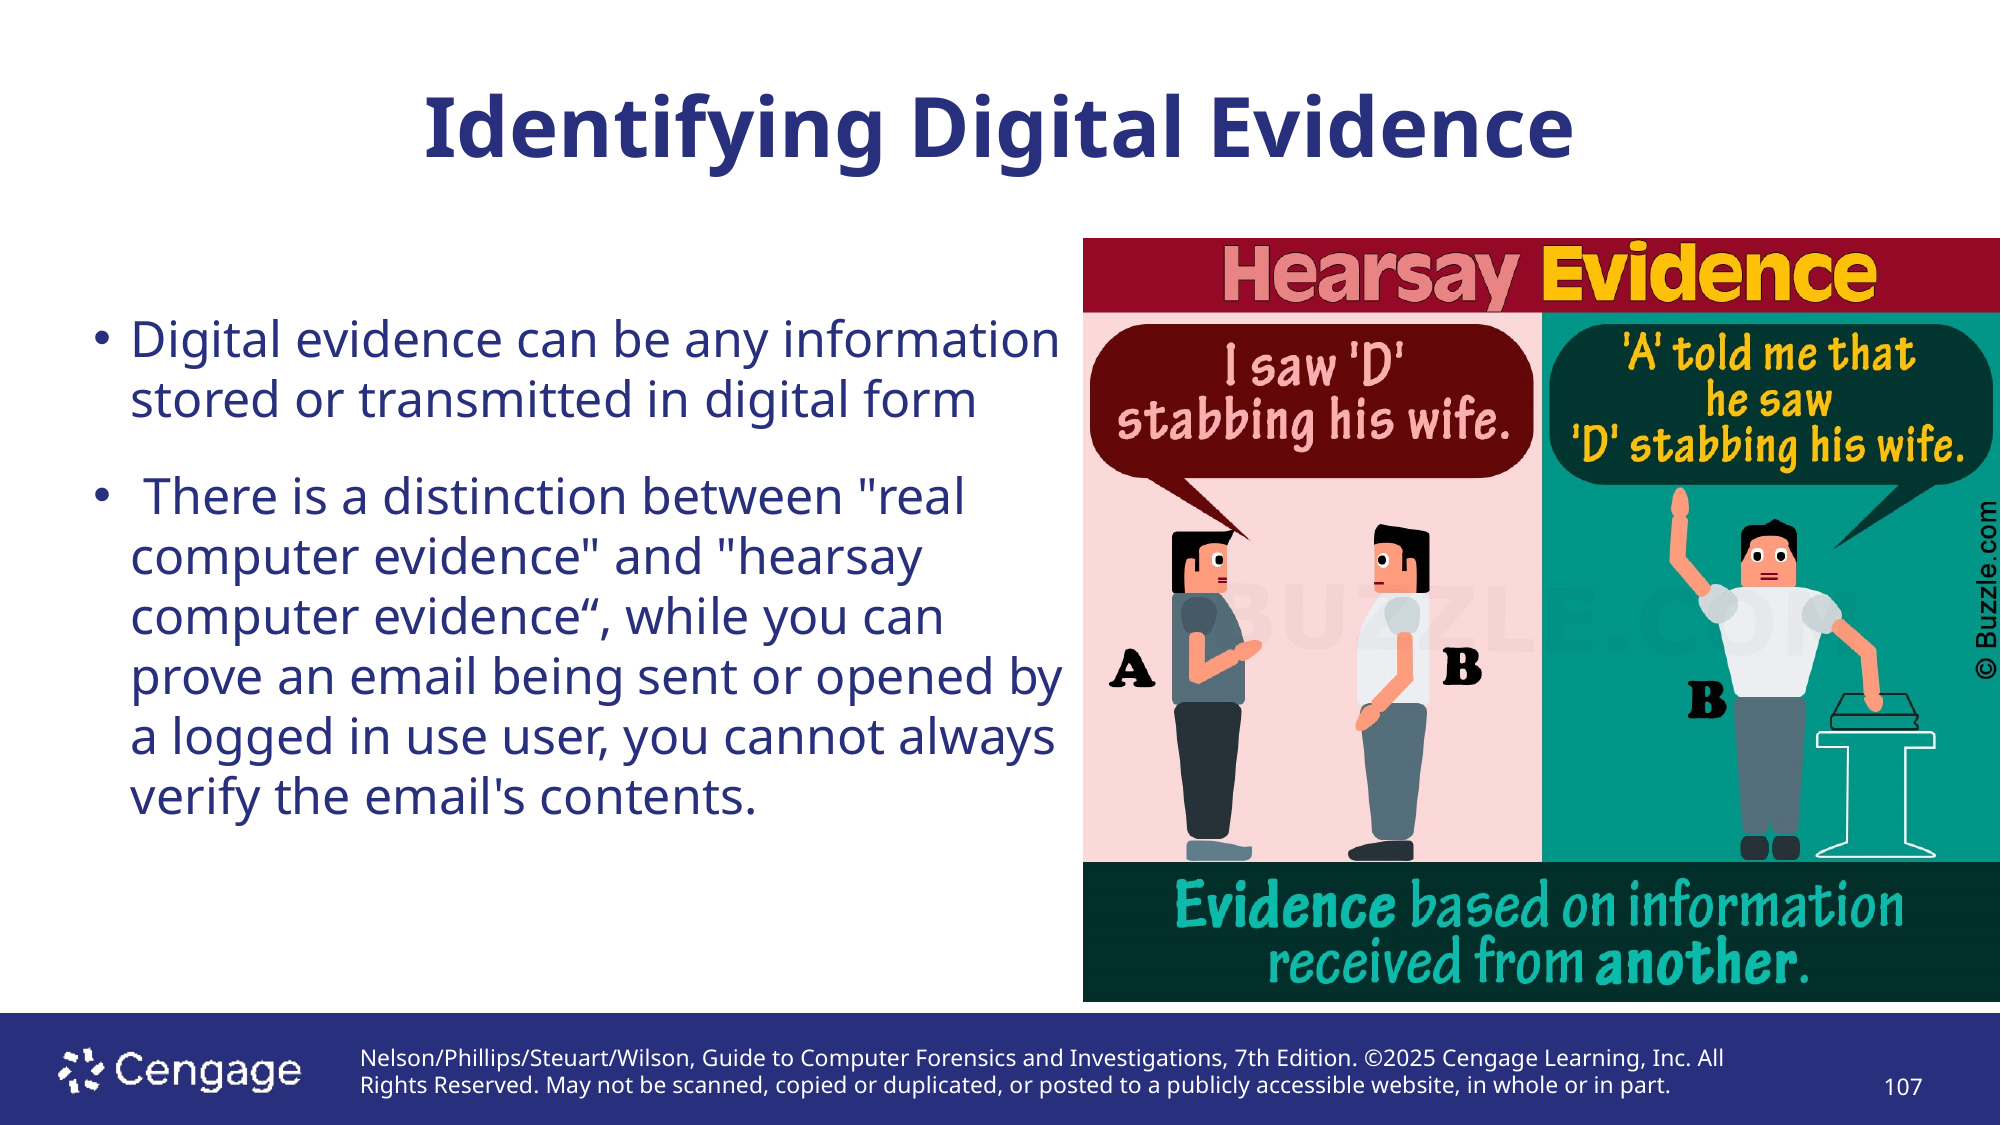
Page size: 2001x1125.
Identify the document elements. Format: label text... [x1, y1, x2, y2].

picture [30, 1020, 329, 1122]
picture [1083, 238, 2000, 1002]
title Identifying Digital Evidence [78, 77, 1923, 278]
list Digital evidence can be any information stored or transmitted in digital form There is a distinction between "real computer evidence" and "hearsay computer evidence“, while you can prove an email being sent or opened by a logged in use user, you cannot always verify the email's contents. [78, 299, 1084, 1014]
